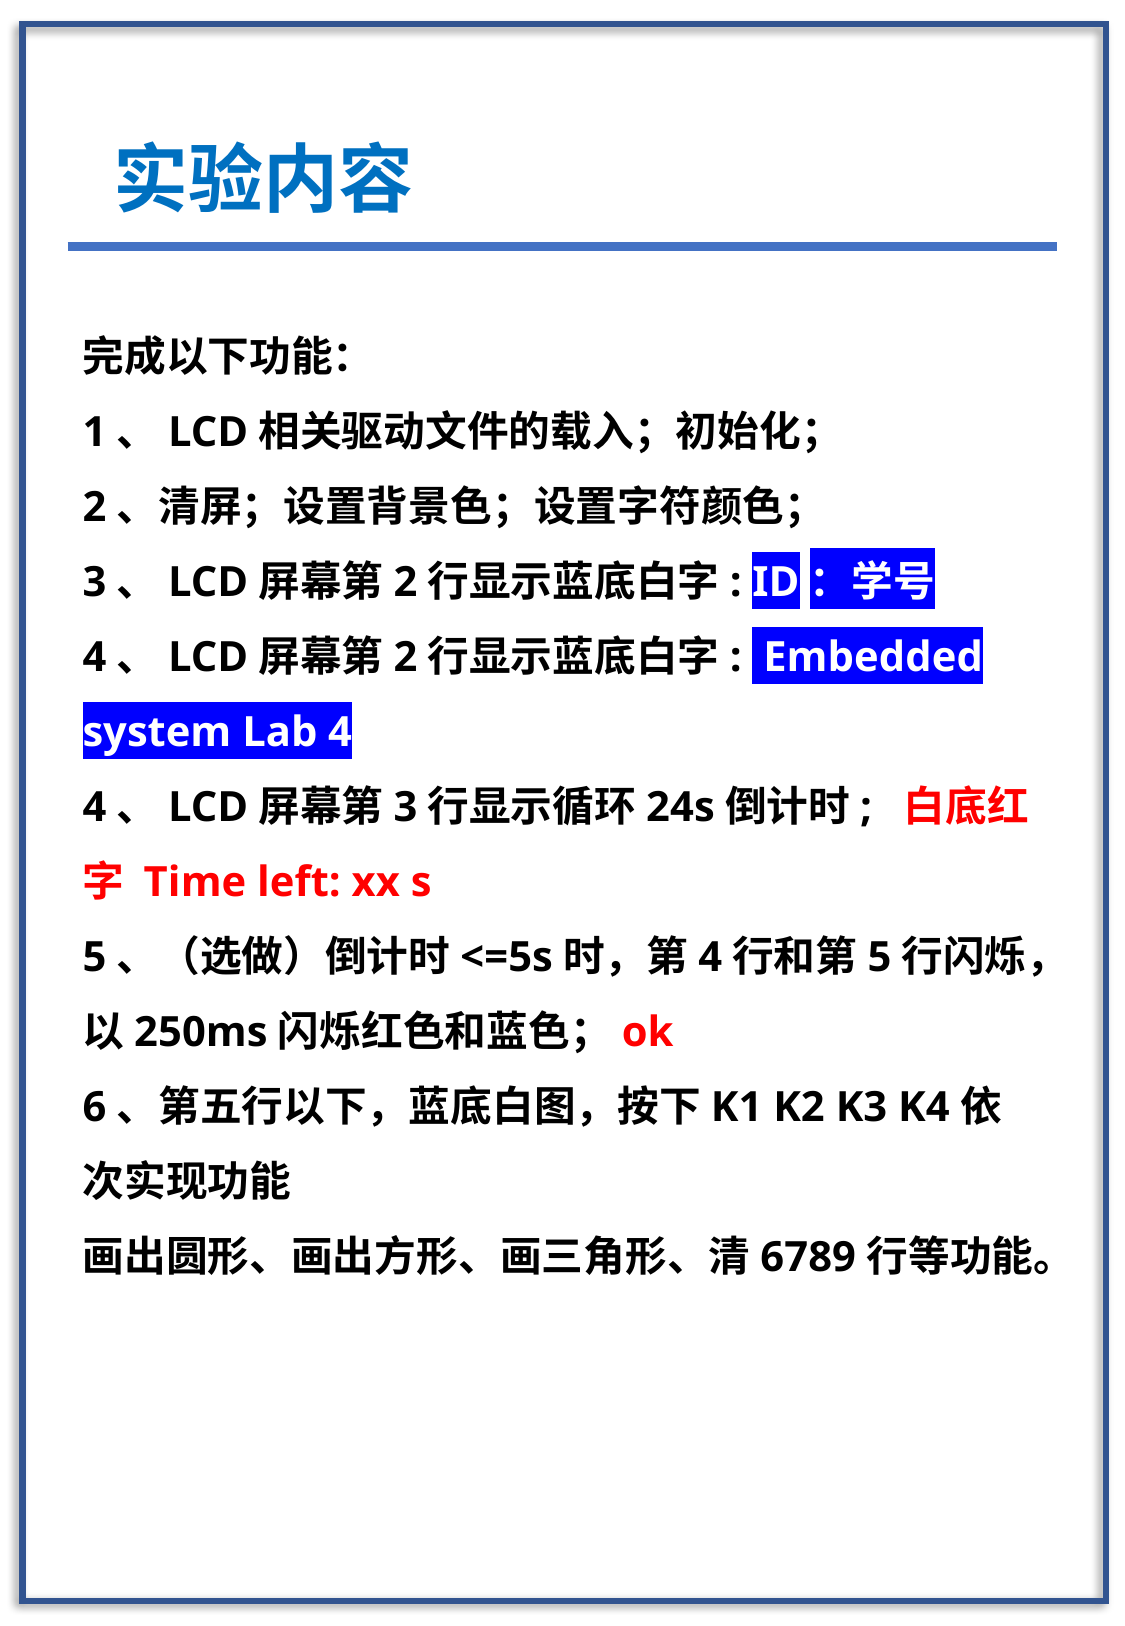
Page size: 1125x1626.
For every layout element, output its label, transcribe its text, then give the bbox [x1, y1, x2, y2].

text_box 实验内容 [0, 68, 563, 229]
text_box 完成以下功能： 1、LCD相关驱动文件的载入；初始化； 2、清屏；设置背景色；设置字符颜色； 3、LCD屏幕第2行显示蓝底白字: ID：学号 4、LCD屏幕第2行显示蓝底白字: Embedded system Lab 4 4、LCD屏幕第3行显示循环24s倒计时; 白底红字 Time left: xx s 5、（选做）倒计时<=5s时，第4行和第5行闪烁，以250ms闪烁红色和蓝色；ok 6、第五行以下，蓝底白图，按下K1 K2 K3 K4依次实现功能 画出圆形、画出方形、画三角形、清6789行等功能。 [67, 297, 1058, 1363]
text_box [21, 23, 1107, 1602]
